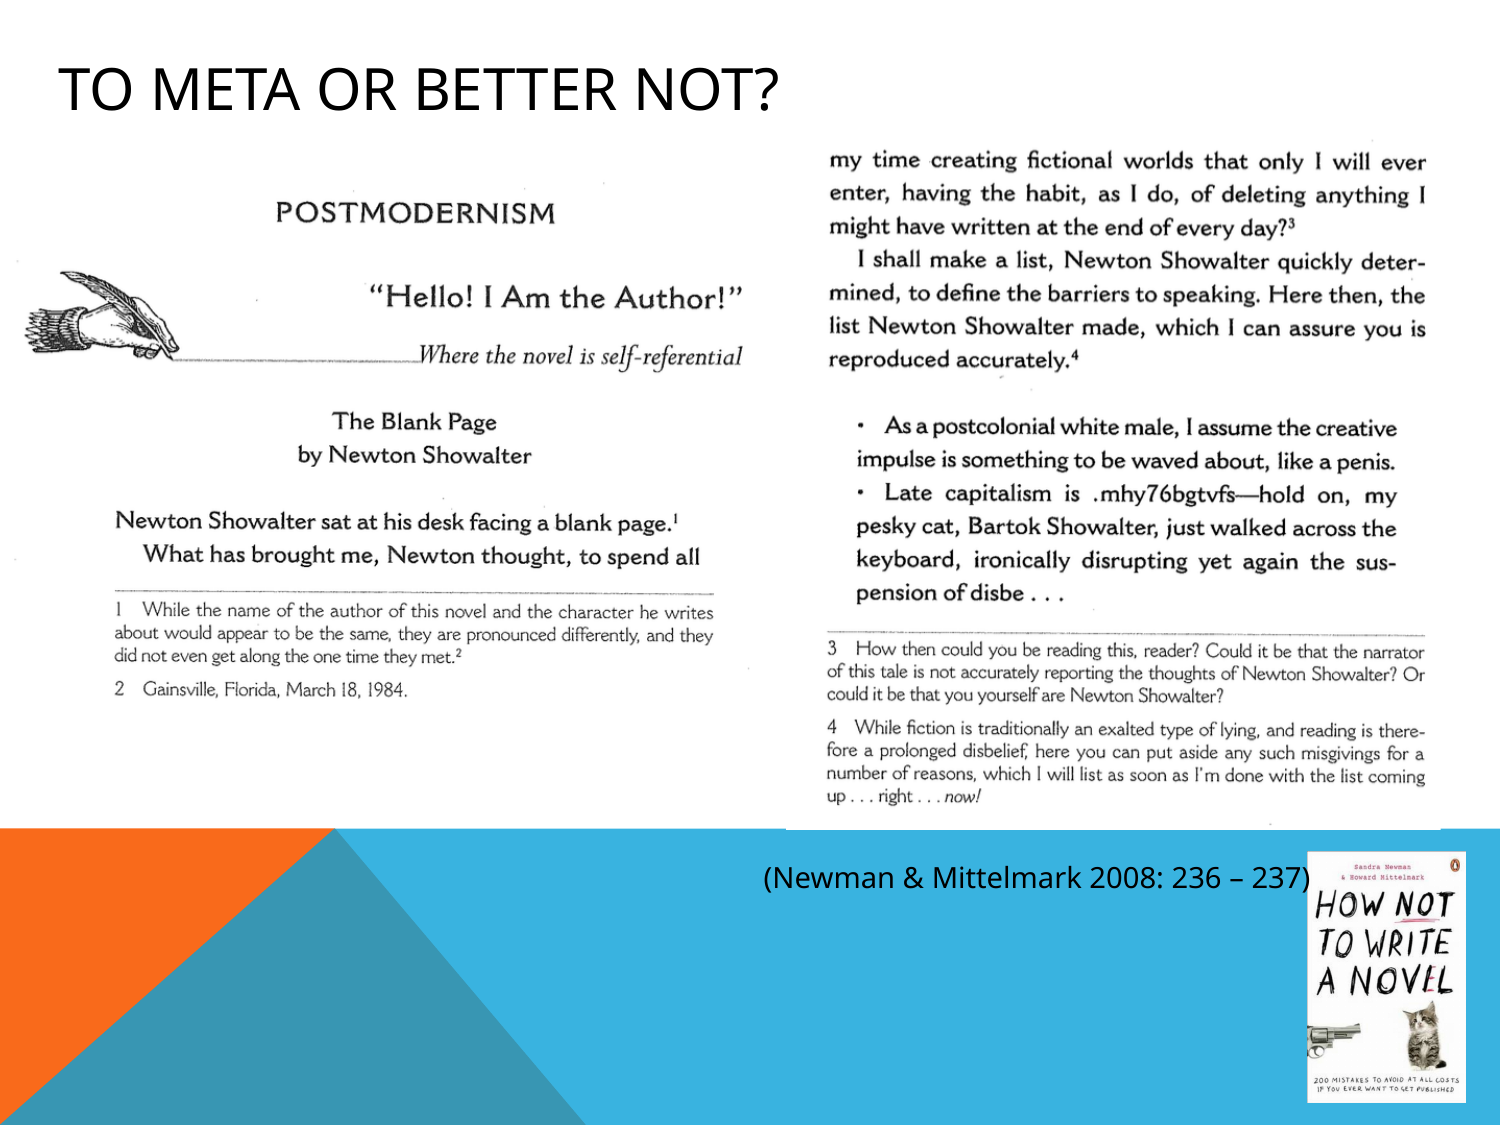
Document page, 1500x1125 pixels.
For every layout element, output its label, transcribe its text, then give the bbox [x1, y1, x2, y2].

picture [785, 133, 1441, 831]
picture [8, 133, 763, 733]
title To Meta or Better Not? [43, 42, 1278, 133]
picture [1307, 851, 1466, 1104]
text_box (Newman & Mittelmark 2008: 236 – 237) [748, 851, 1305, 902]
